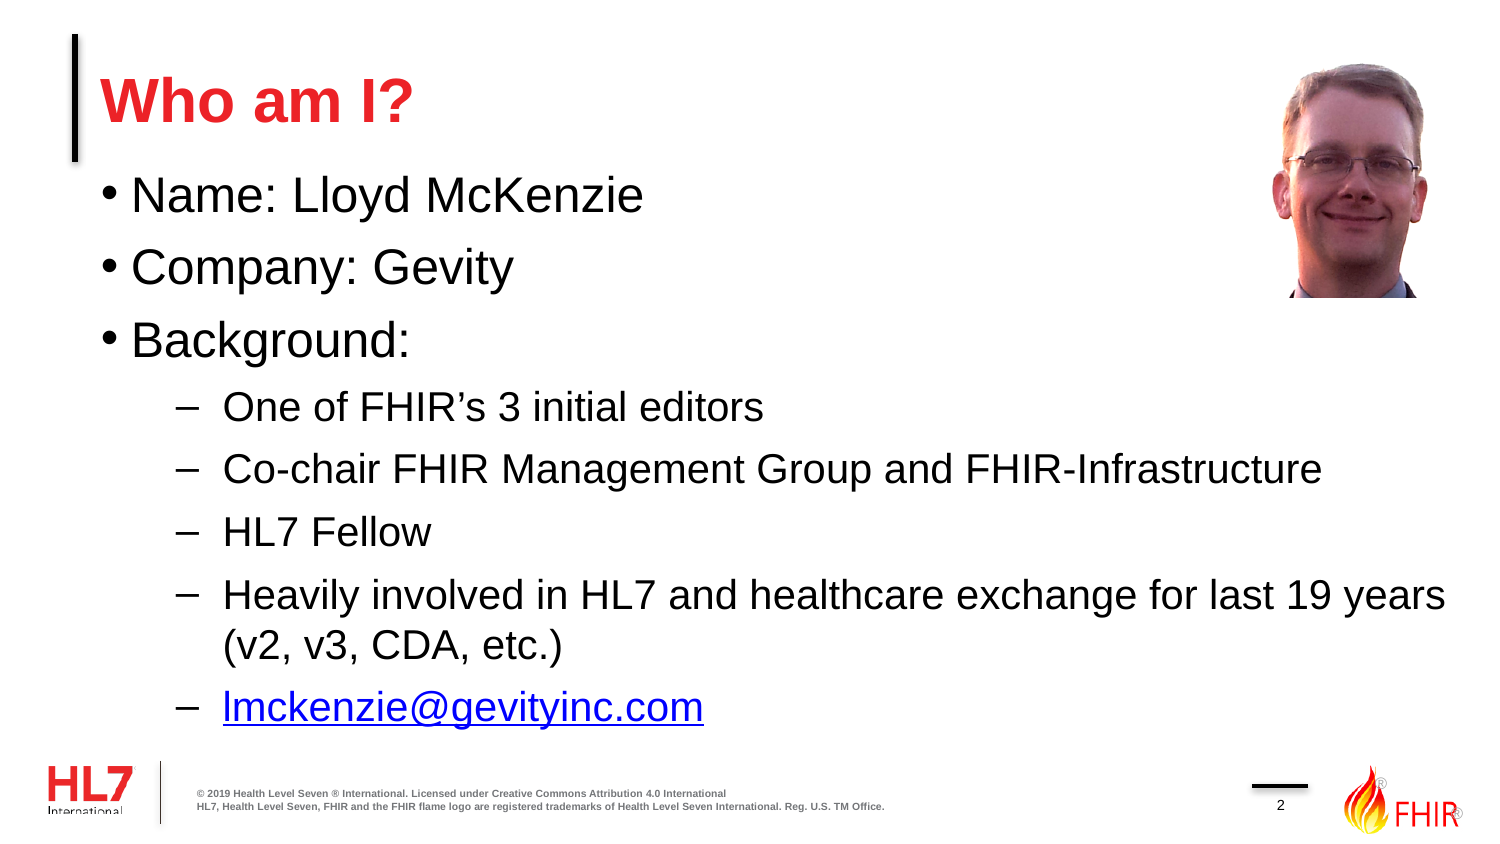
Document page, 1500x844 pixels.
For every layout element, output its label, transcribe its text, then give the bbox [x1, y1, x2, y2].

title Who am I? [100, 33, 1451, 162]
footer © 2019 Health Level Seven ® International. Licensed under Creative Commons Attribution 4.0 International HL7, Health Level Seven, FHIR and the FHIR flame logo are registered trademarks of Health Level Seven International. Reg. U.S. TM Office. [196, 786, 941, 813]
list Name: Lloyd McKenzie Company: Gevity Background: One of FHIR’s 3 initial editors Co-chair FHIR Management Group and FHIR-Infrastructure HL7 Fellow Heavily involved in HL7 and healthcare exchange for last 19 years (v2, v3, CDA, etc.) lmckenzie@gevityinc.com [100, 162, 1451, 731]
slide_number 2 [1258, 786, 1304, 813]
picture [1271, 56, 1500, 298]
picture [1339, 760, 1463, 837]
